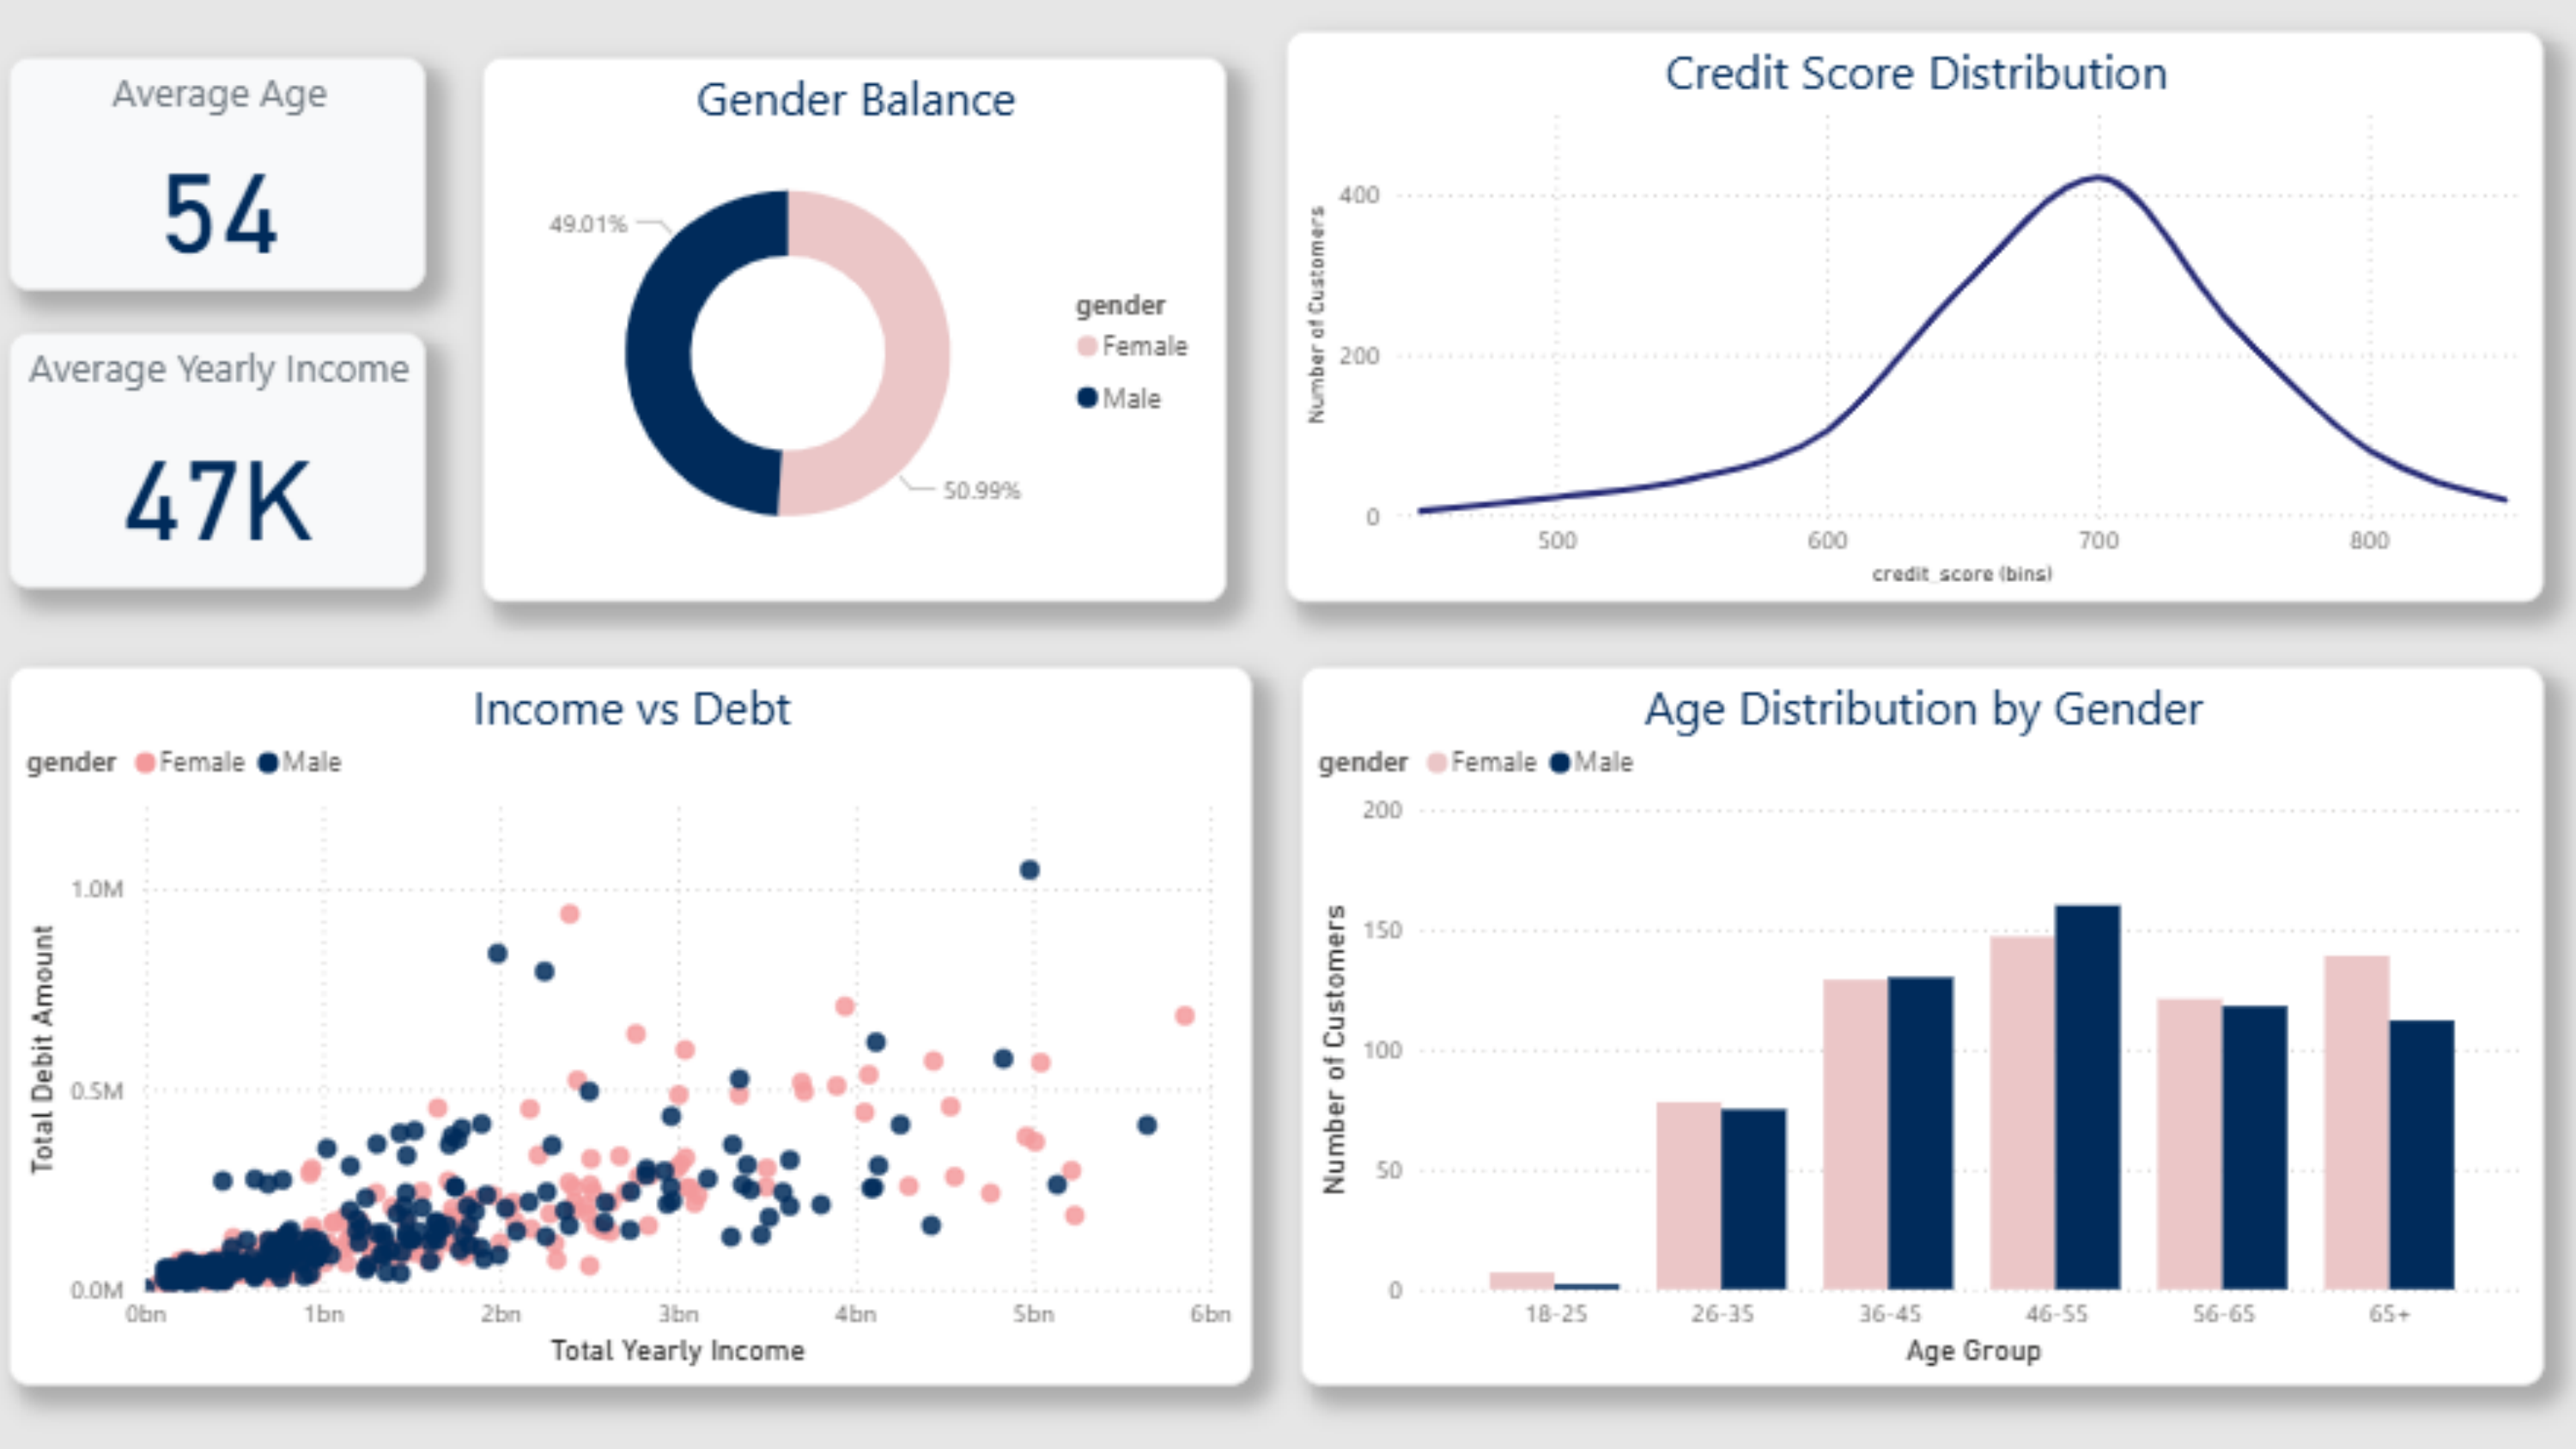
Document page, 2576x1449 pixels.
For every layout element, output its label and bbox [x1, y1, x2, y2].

text_box [0, 0, 2576, 1449]
